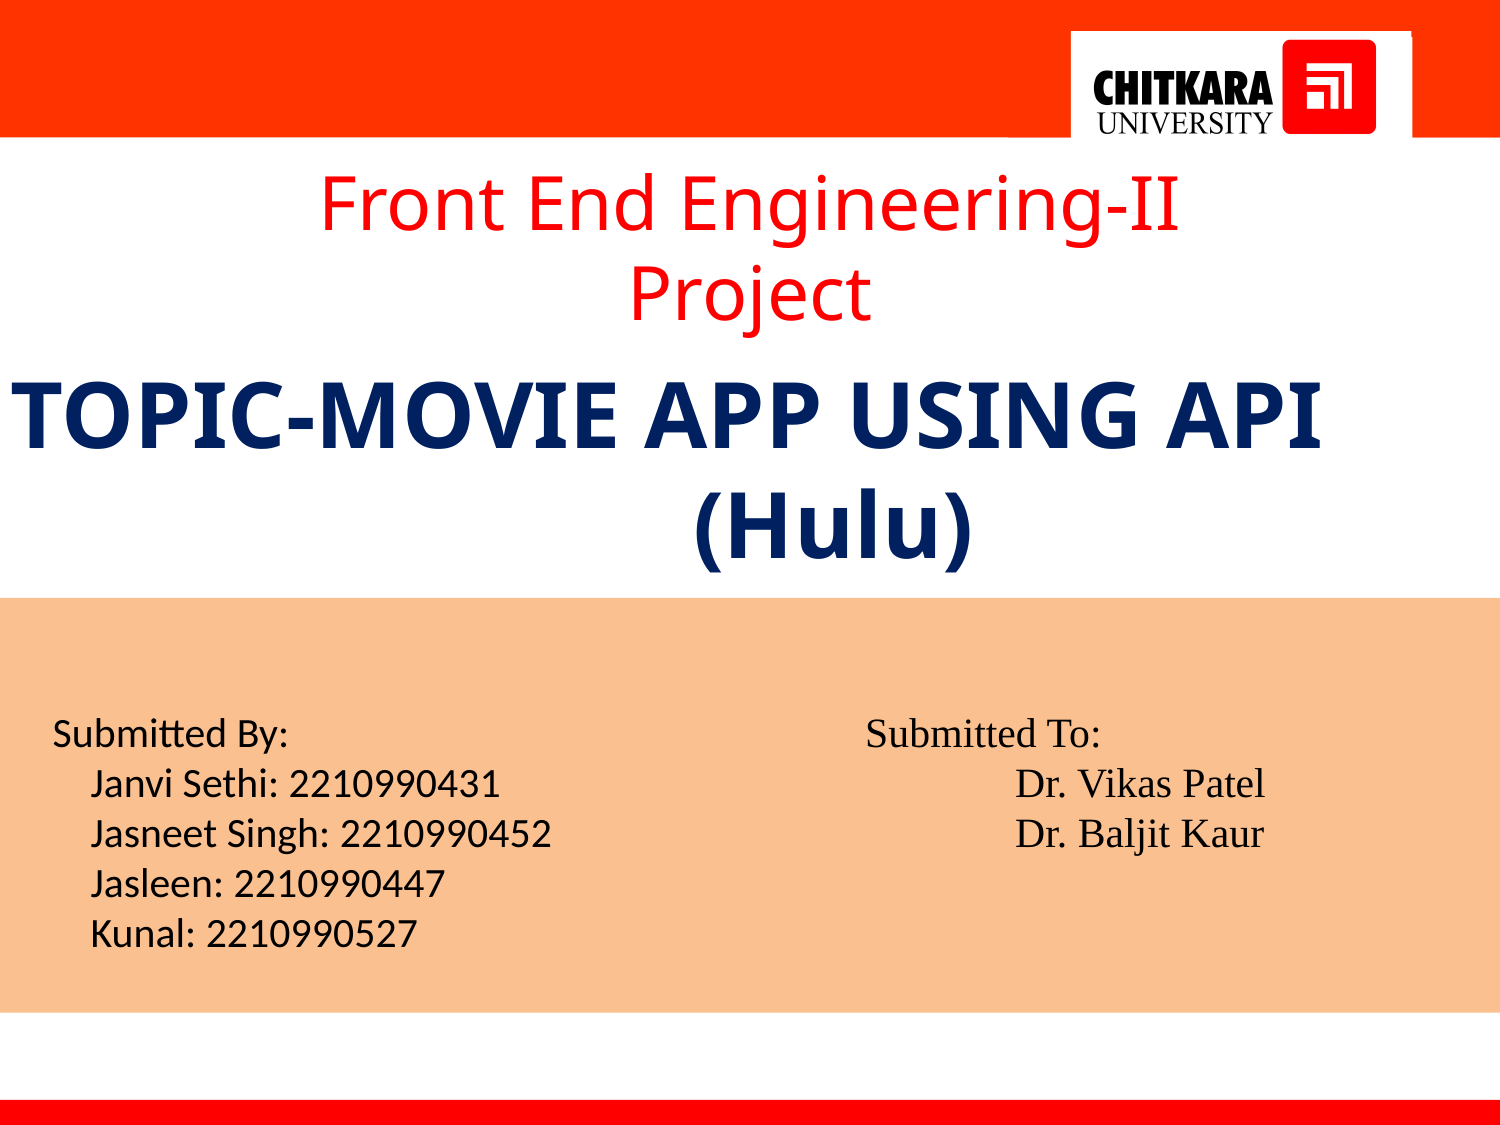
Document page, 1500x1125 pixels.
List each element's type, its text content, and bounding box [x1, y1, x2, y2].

text_box TOPIC-MOVIE APP USING API (Hulu) [0, 349, 1400, 585]
text_box Submitted By: Janvi Sethi: 2210990431 Jasneet Singh: 2210990452 Jasleen: 2210990447 Kunal: 2210990527 [0, 597, 1500, 1013]
picture [1074, 37, 1391, 138]
text_box Front End Engineering-II Project [215, 148, 1285, 343]
text_box Submitted To: Dr. Vikas Patel Dr. Baljit Kaur [850, 698, 1500, 914]
